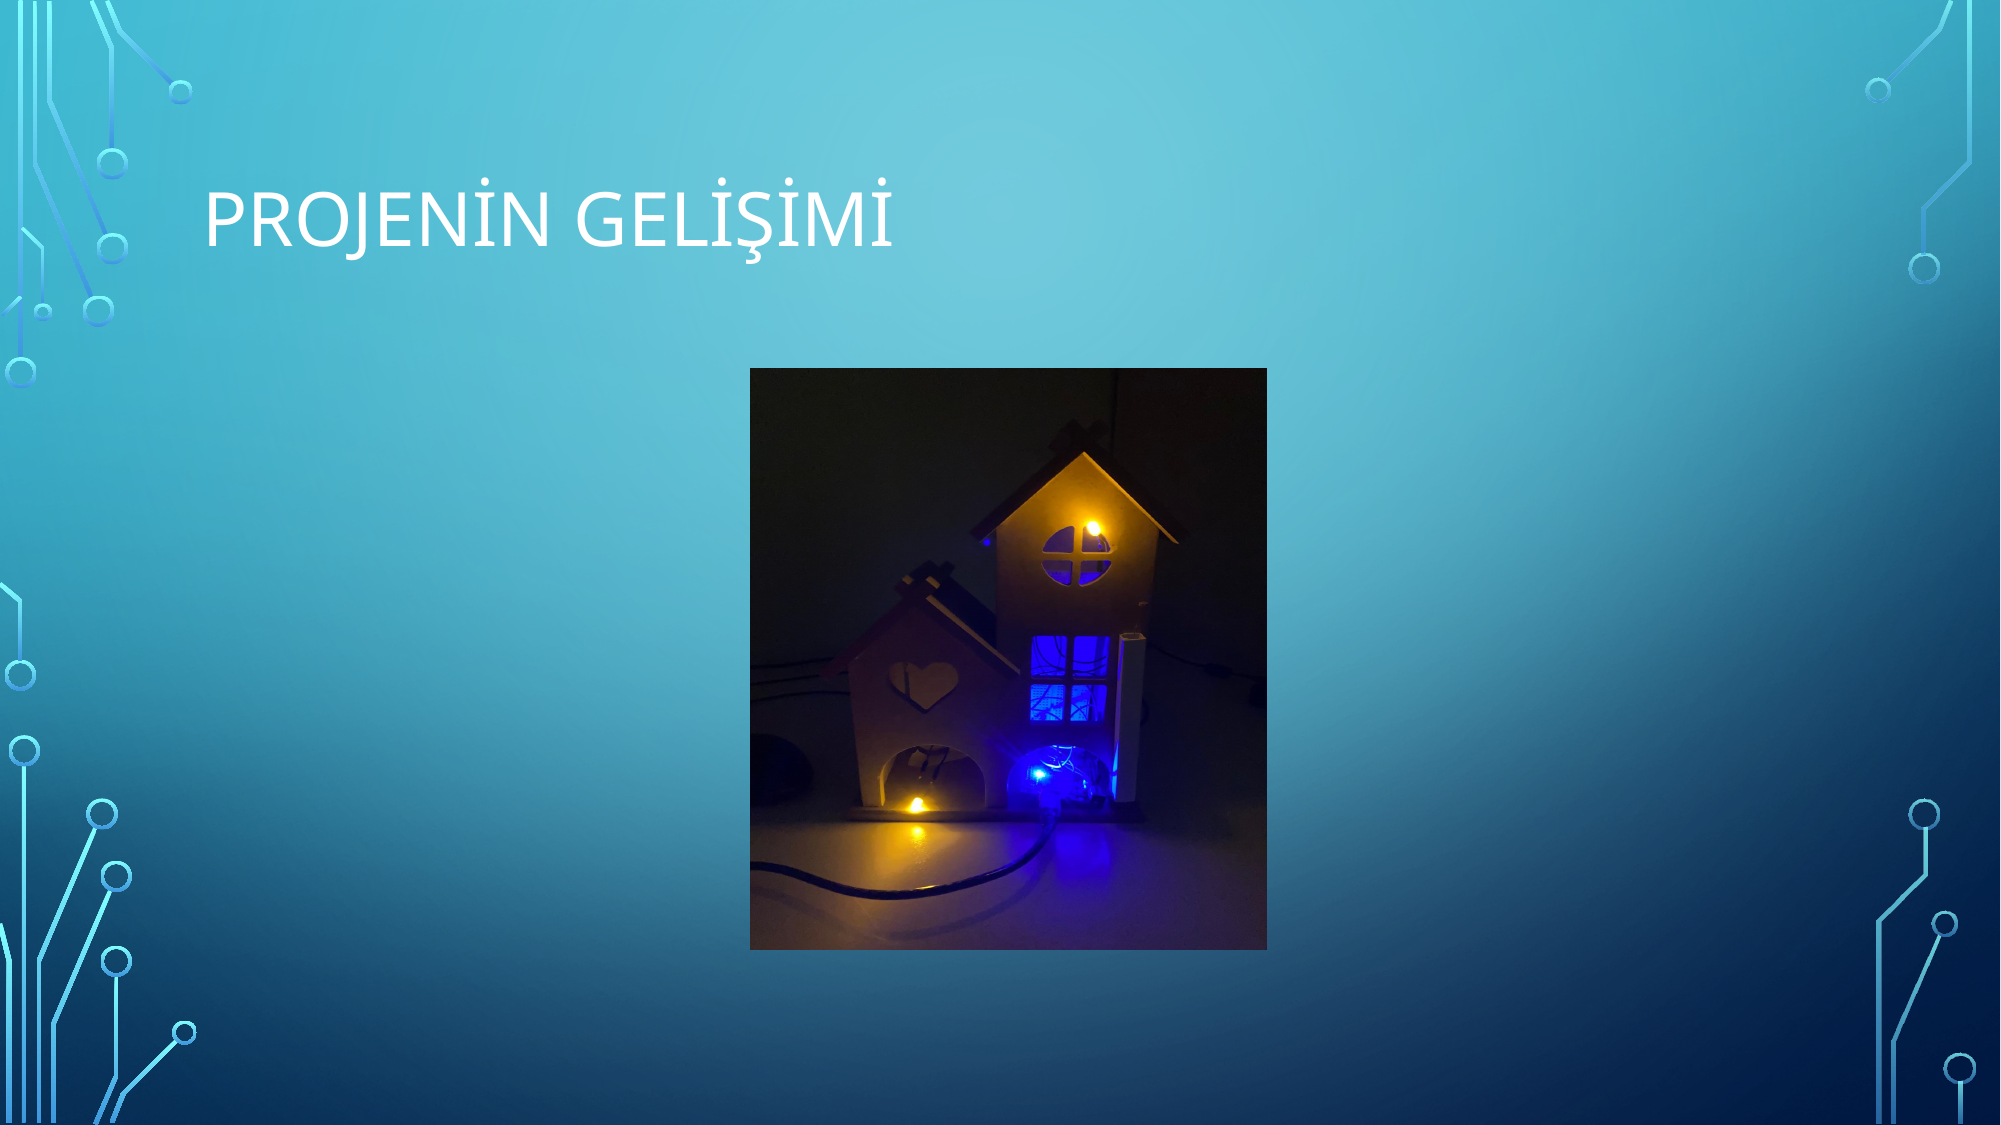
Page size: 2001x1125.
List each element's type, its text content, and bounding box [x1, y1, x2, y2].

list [749, 368, 1267, 951]
title PROJENİN GELİŞİMİ [187, 101, 1813, 344]
